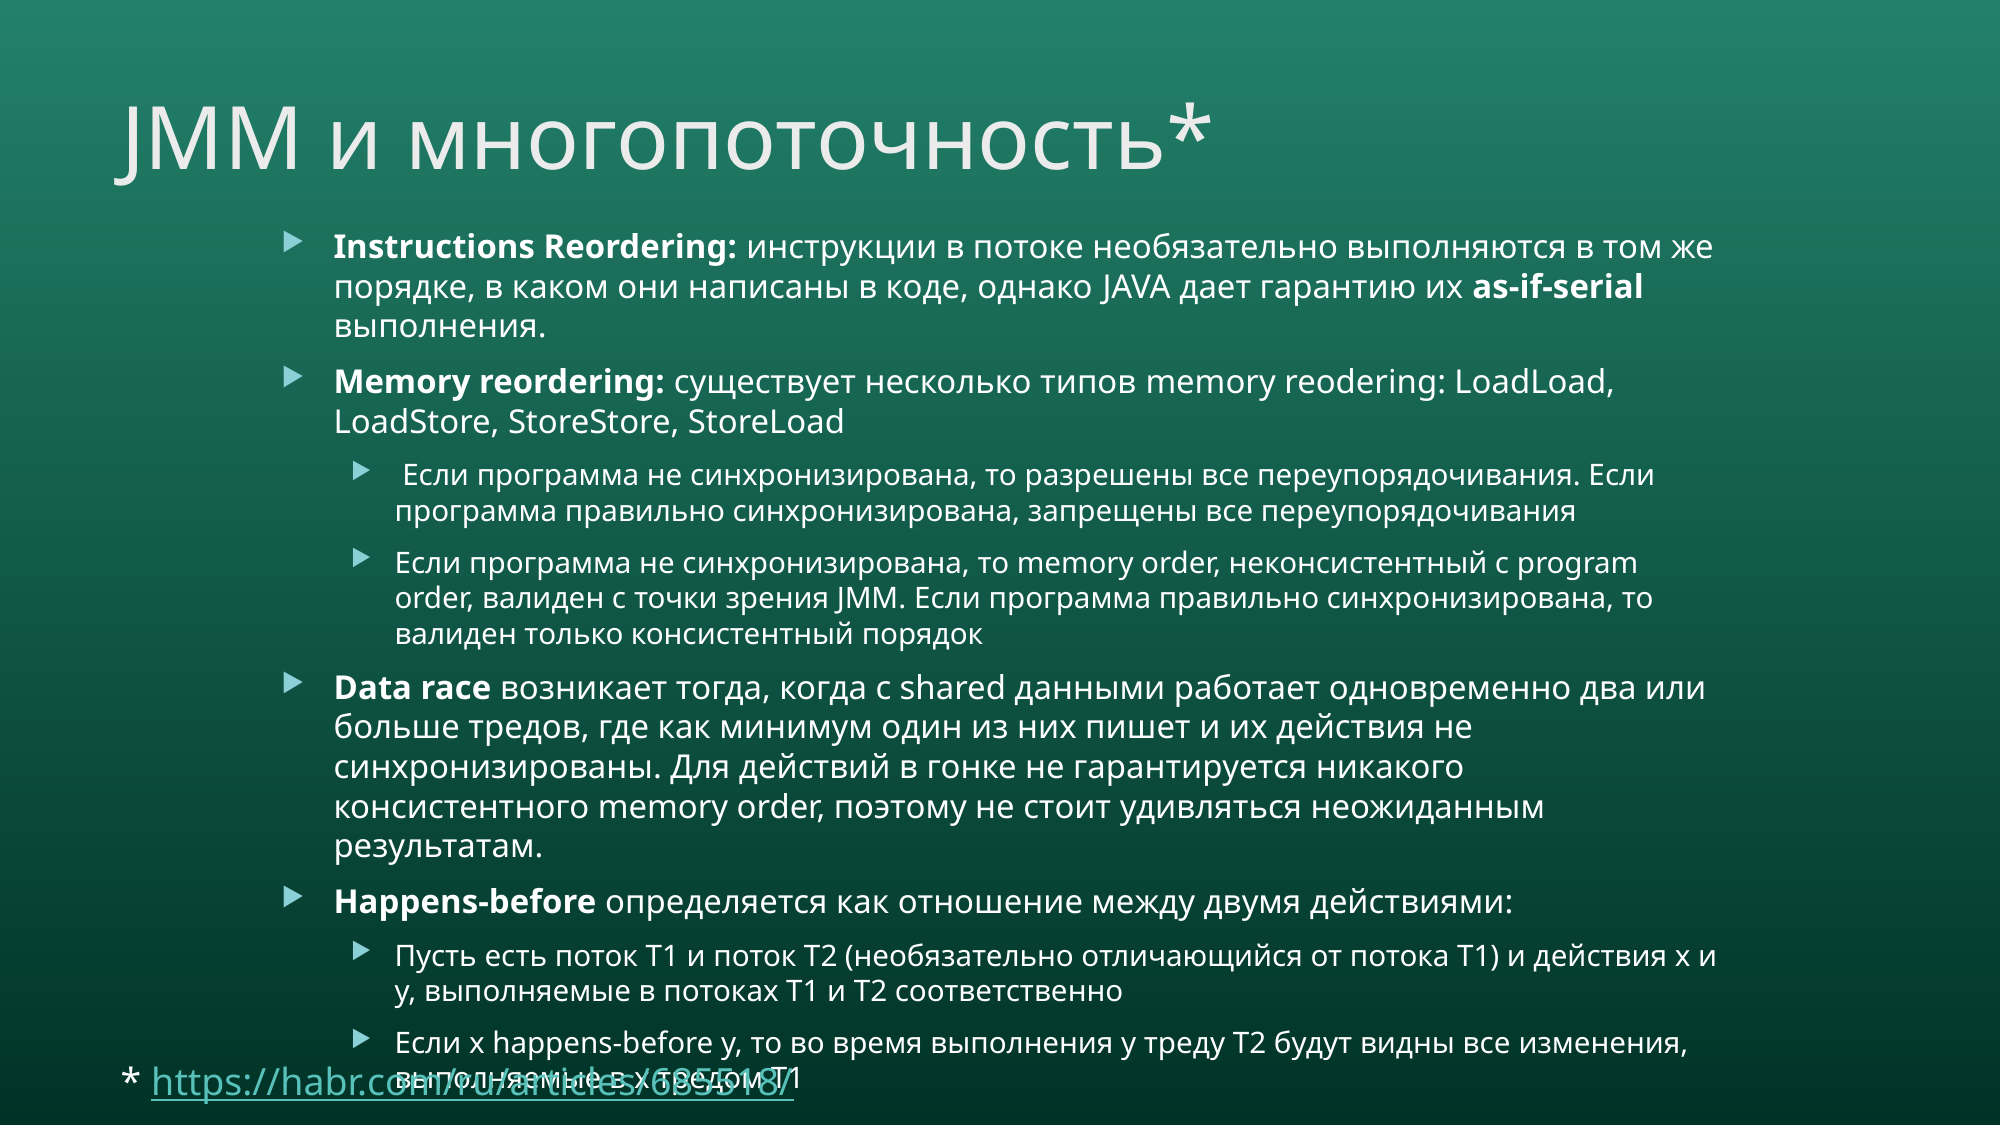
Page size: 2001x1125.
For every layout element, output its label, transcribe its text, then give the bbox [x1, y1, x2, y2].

text_box * https://habr.com/ru/articles/685518/ [105, 1050, 1454, 1117]
list Instructions Reordering: инструкции в потоке необязательно выполняются в том же порядке, в каком они написаны в коде, однако JAVA дает гарантию их as-if-serial выполнения. Memory reordering: существует несколько типов memory reodering: LoadLoad, LoadStore, StoreStore, StoreLoad Если программа не синхронизирована, то разрешены все переупорядочивания. Если программа правильно синхронизирована, запрещены все переупорядочивания Если программа не синхронизирована, то memory order, неконсистентный с program order, валиден с точки зрения JMM. Если программа правильно синхронизирована, то валиден только консистентный порядок Data race возникает тогда, когда с shared данными работает одновременно два или больше тредов, где как минимум один из них пишет и их действия не синхронизированы. Для действий в гонке не гарантируется никакого консистентного memory order, поэтому не стоит удивляться неожиданным результатам. Happens-before определяется как отношение между двумя действиями: Пусть есть поток T1 и поток T2 (необязательно отличающийся от потока T1) и действия x и y, выполняемые в потоках T1 и T2 соответственно Если x happens-before y, то во время выполнения y треду T2 будут видны все изменения, выполняемые в x тредом T1 [266, 218, 1734, 1107]
title JMM и многопоточность* [106, 74, 1649, 304]
